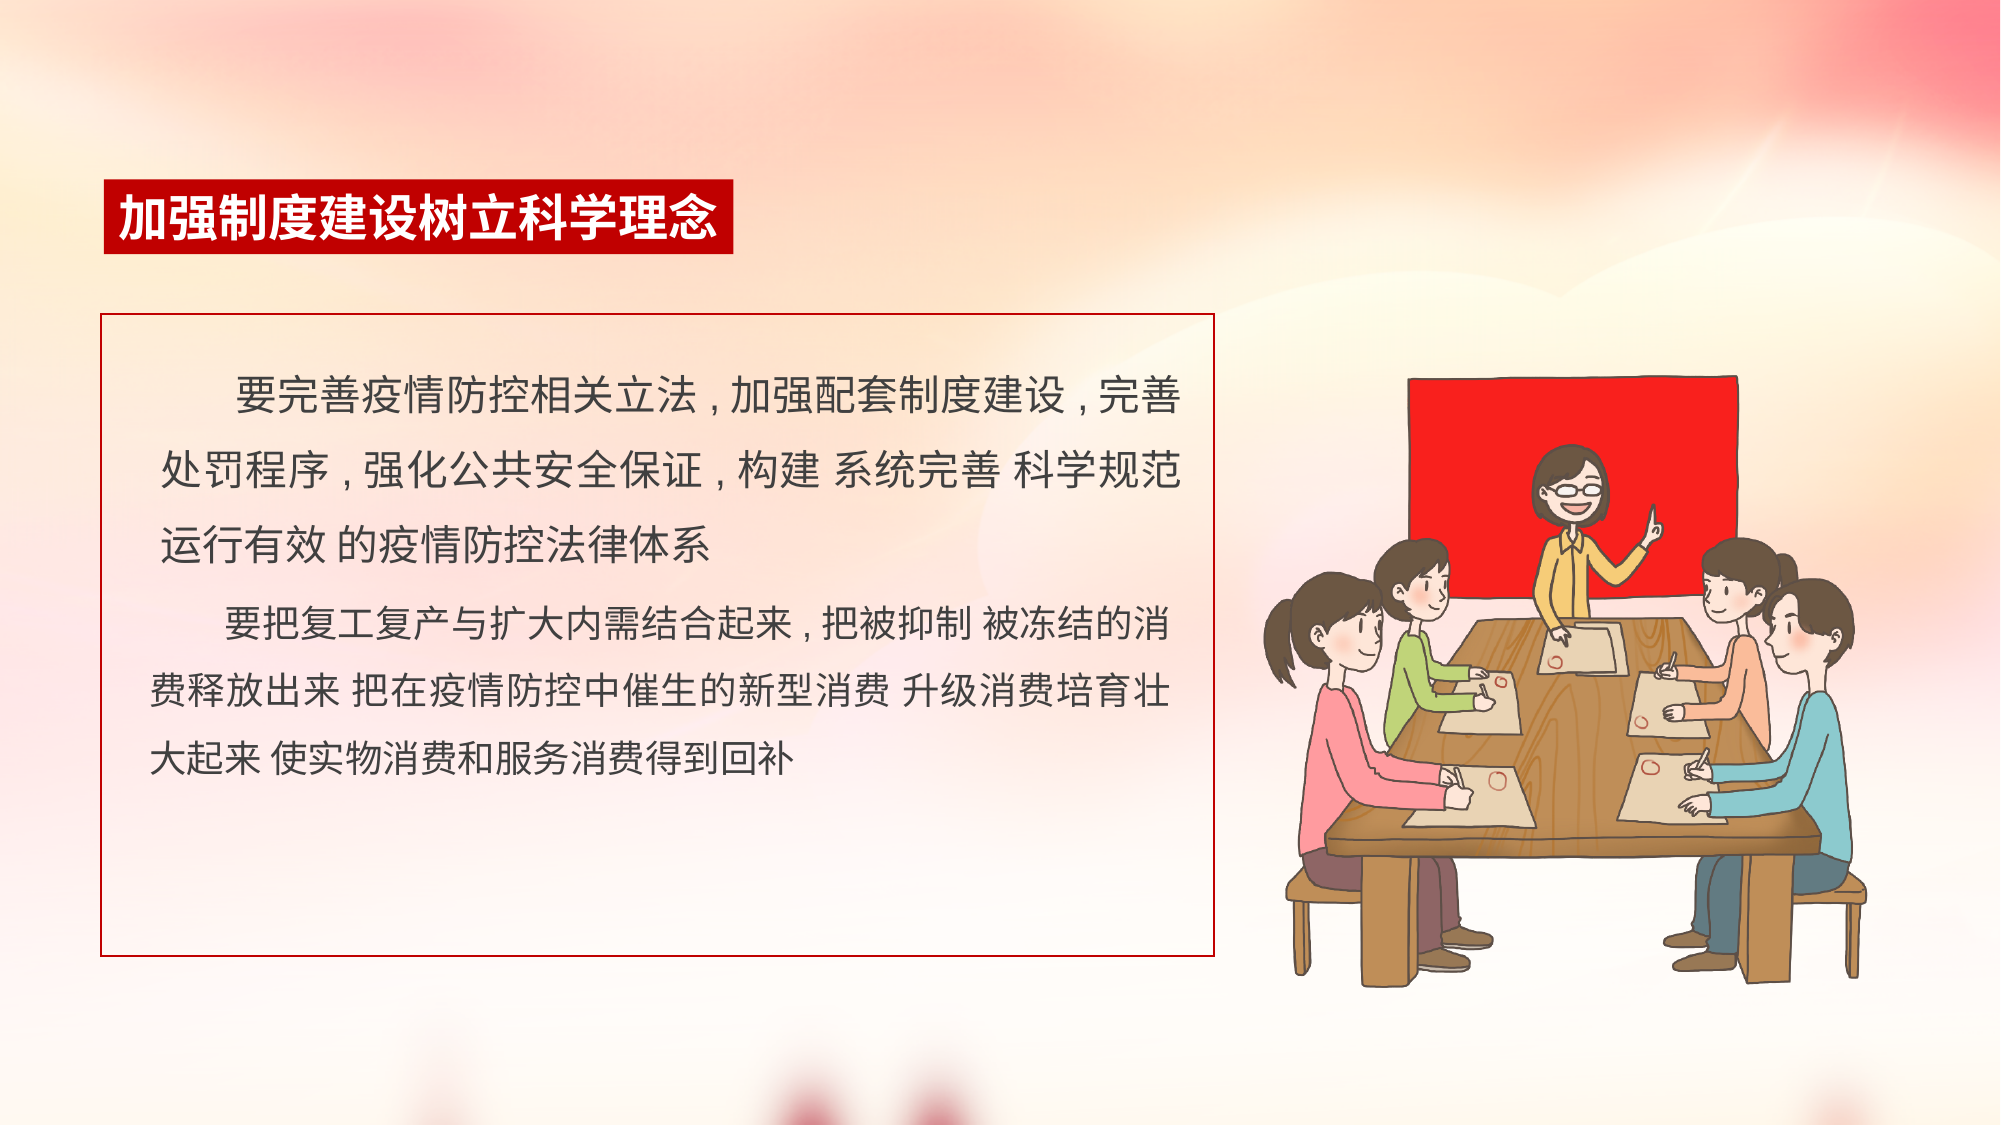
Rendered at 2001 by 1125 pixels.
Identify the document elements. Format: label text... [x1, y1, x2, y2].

text_box 加强制度建设树立科学理念 [103, 179, 734, 255]
text_box 要完善疫情防控相关立法,加强配套制度建设,完善处罚程序,强化公共安全保证,构建 系统完善 科学规范运行有效 的疫情防控法律体系 [145, 336, 1198, 577]
picture [0, 0, 2001, 1125]
text_box 要把复工复产与扩大内需结合起来,把被抑制 被冻结的消费释放出来 把在疫情防控中催生的新型消费 升级消费培育壮大起来 使实物消费和服务消费得到回补 [134, 569, 1186, 788]
text_box [100, 313, 1215, 957]
